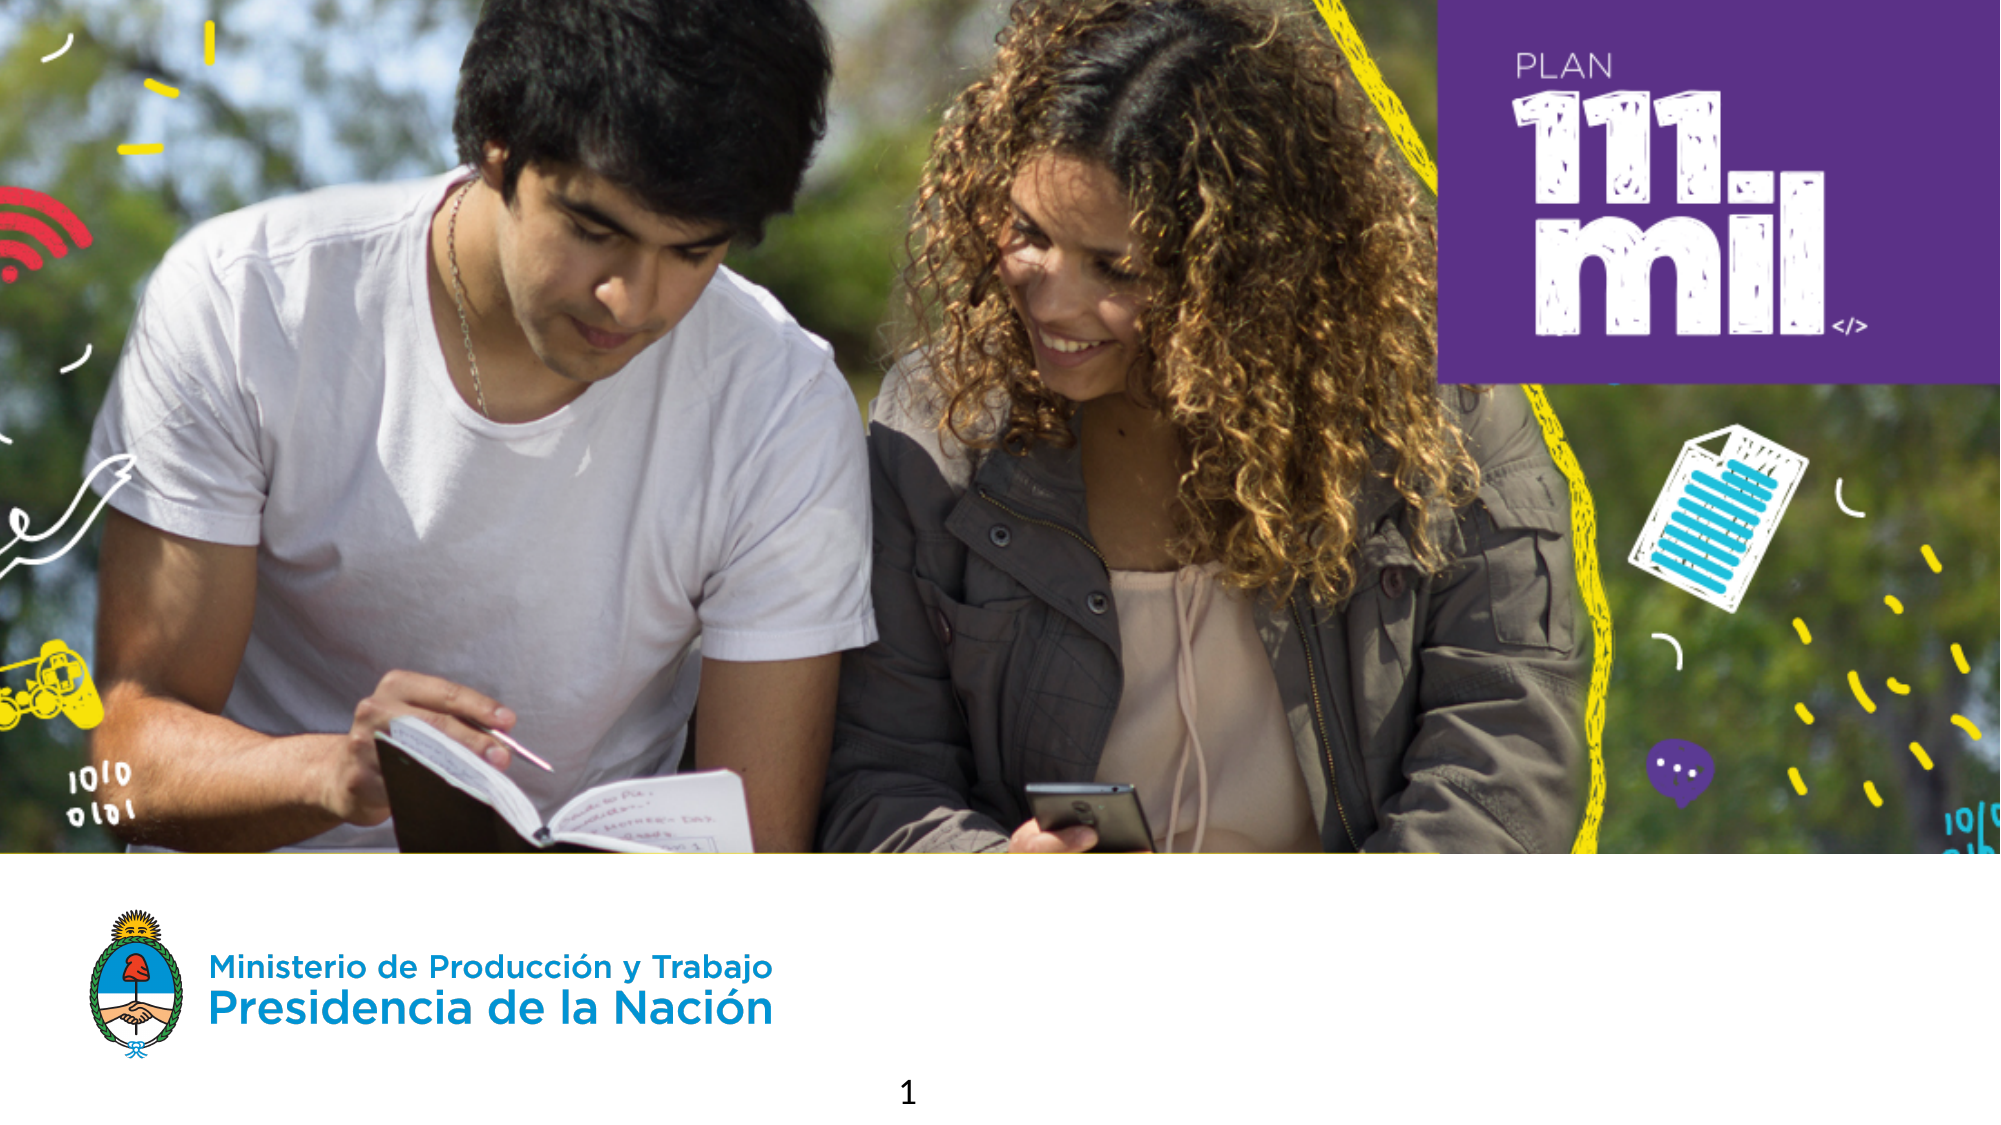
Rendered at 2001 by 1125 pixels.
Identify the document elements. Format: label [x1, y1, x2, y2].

picture [0, 0, 2000, 854]
picture [67, 891, 791, 1074]
